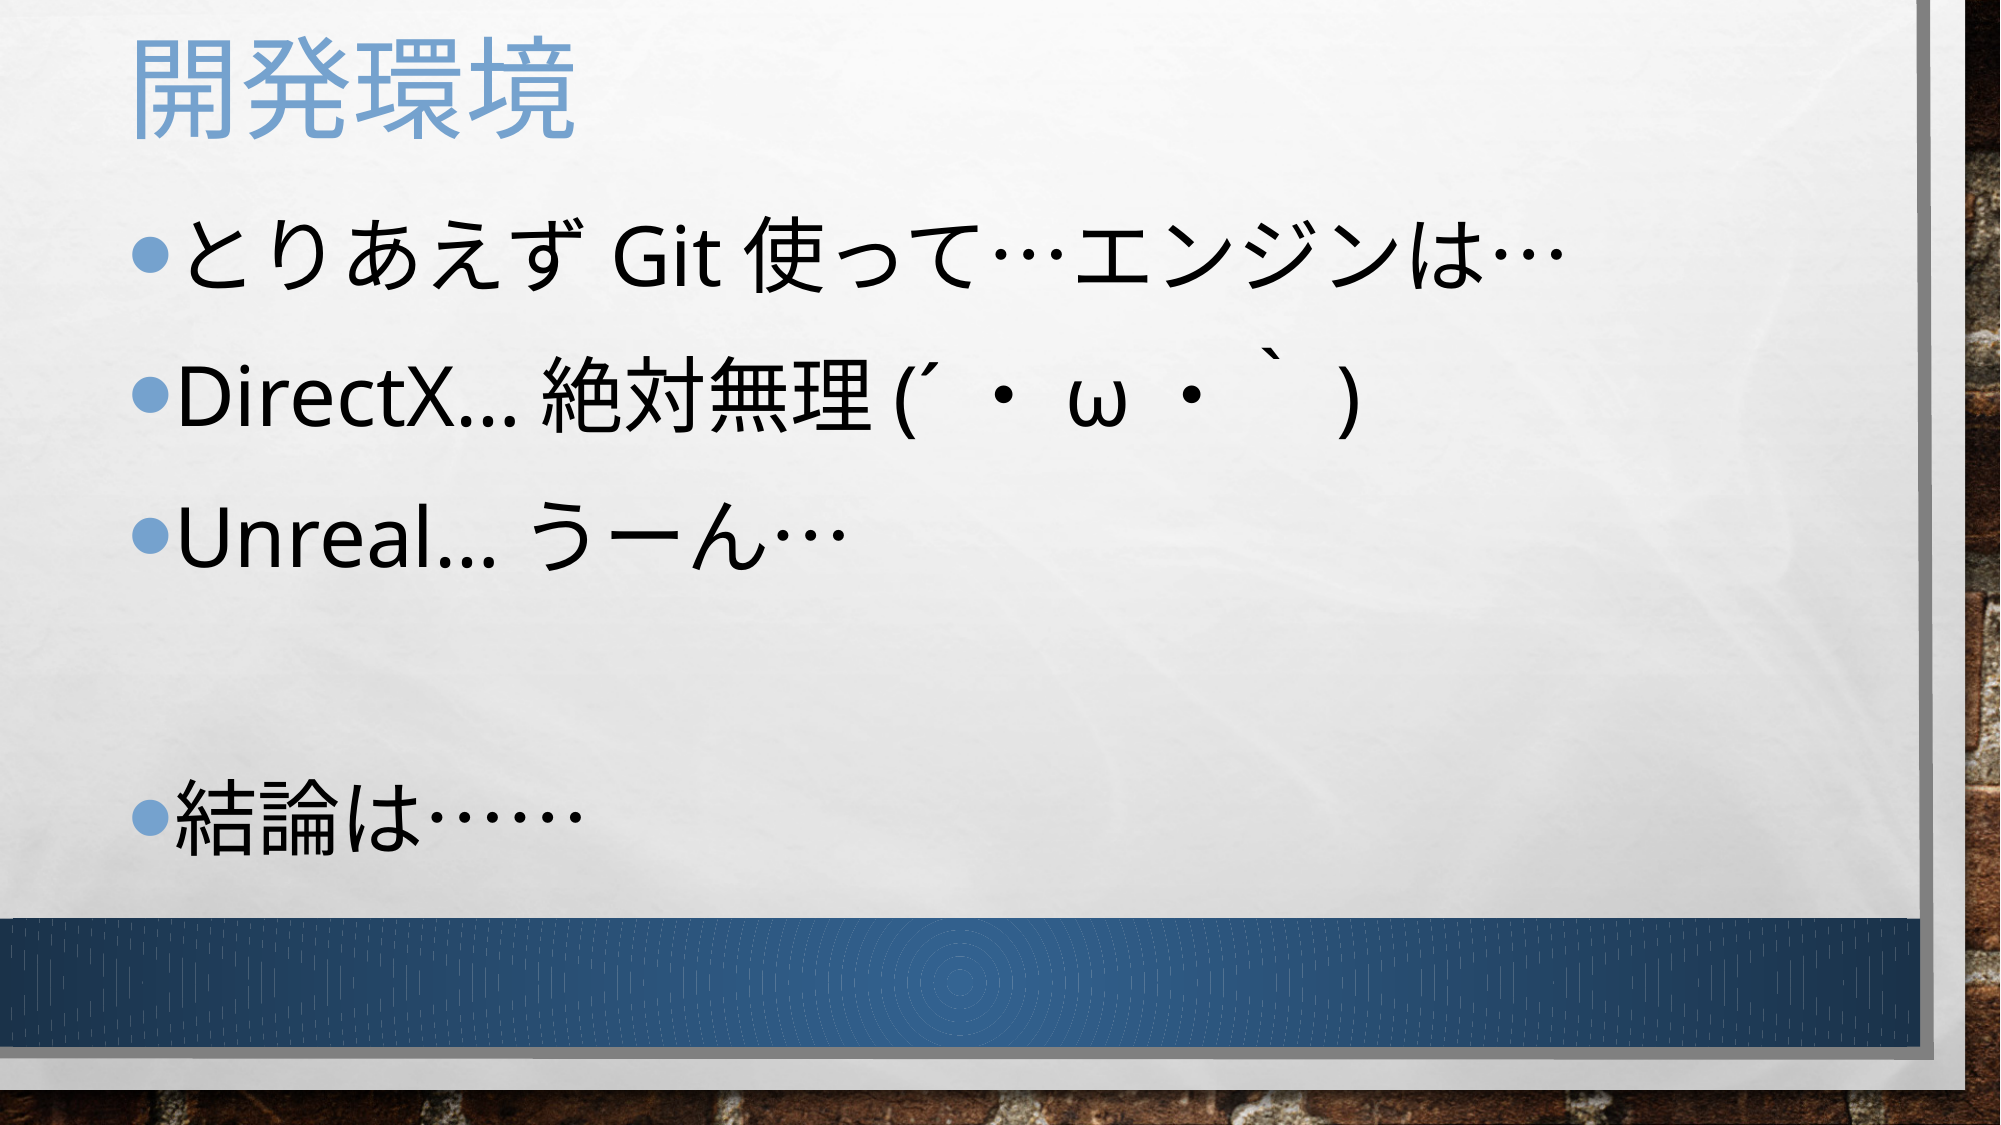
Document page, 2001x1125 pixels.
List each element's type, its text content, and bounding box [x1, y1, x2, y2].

title 開発環境 [112, 20, 1818, 167]
list とりあえずGit使って…エンジンは… DirectX…絶対無理(´・ω・｀) Unreal…うーん… 結論は…… [112, 167, 1818, 882]
picture [0, 0, 2000, 1125]
